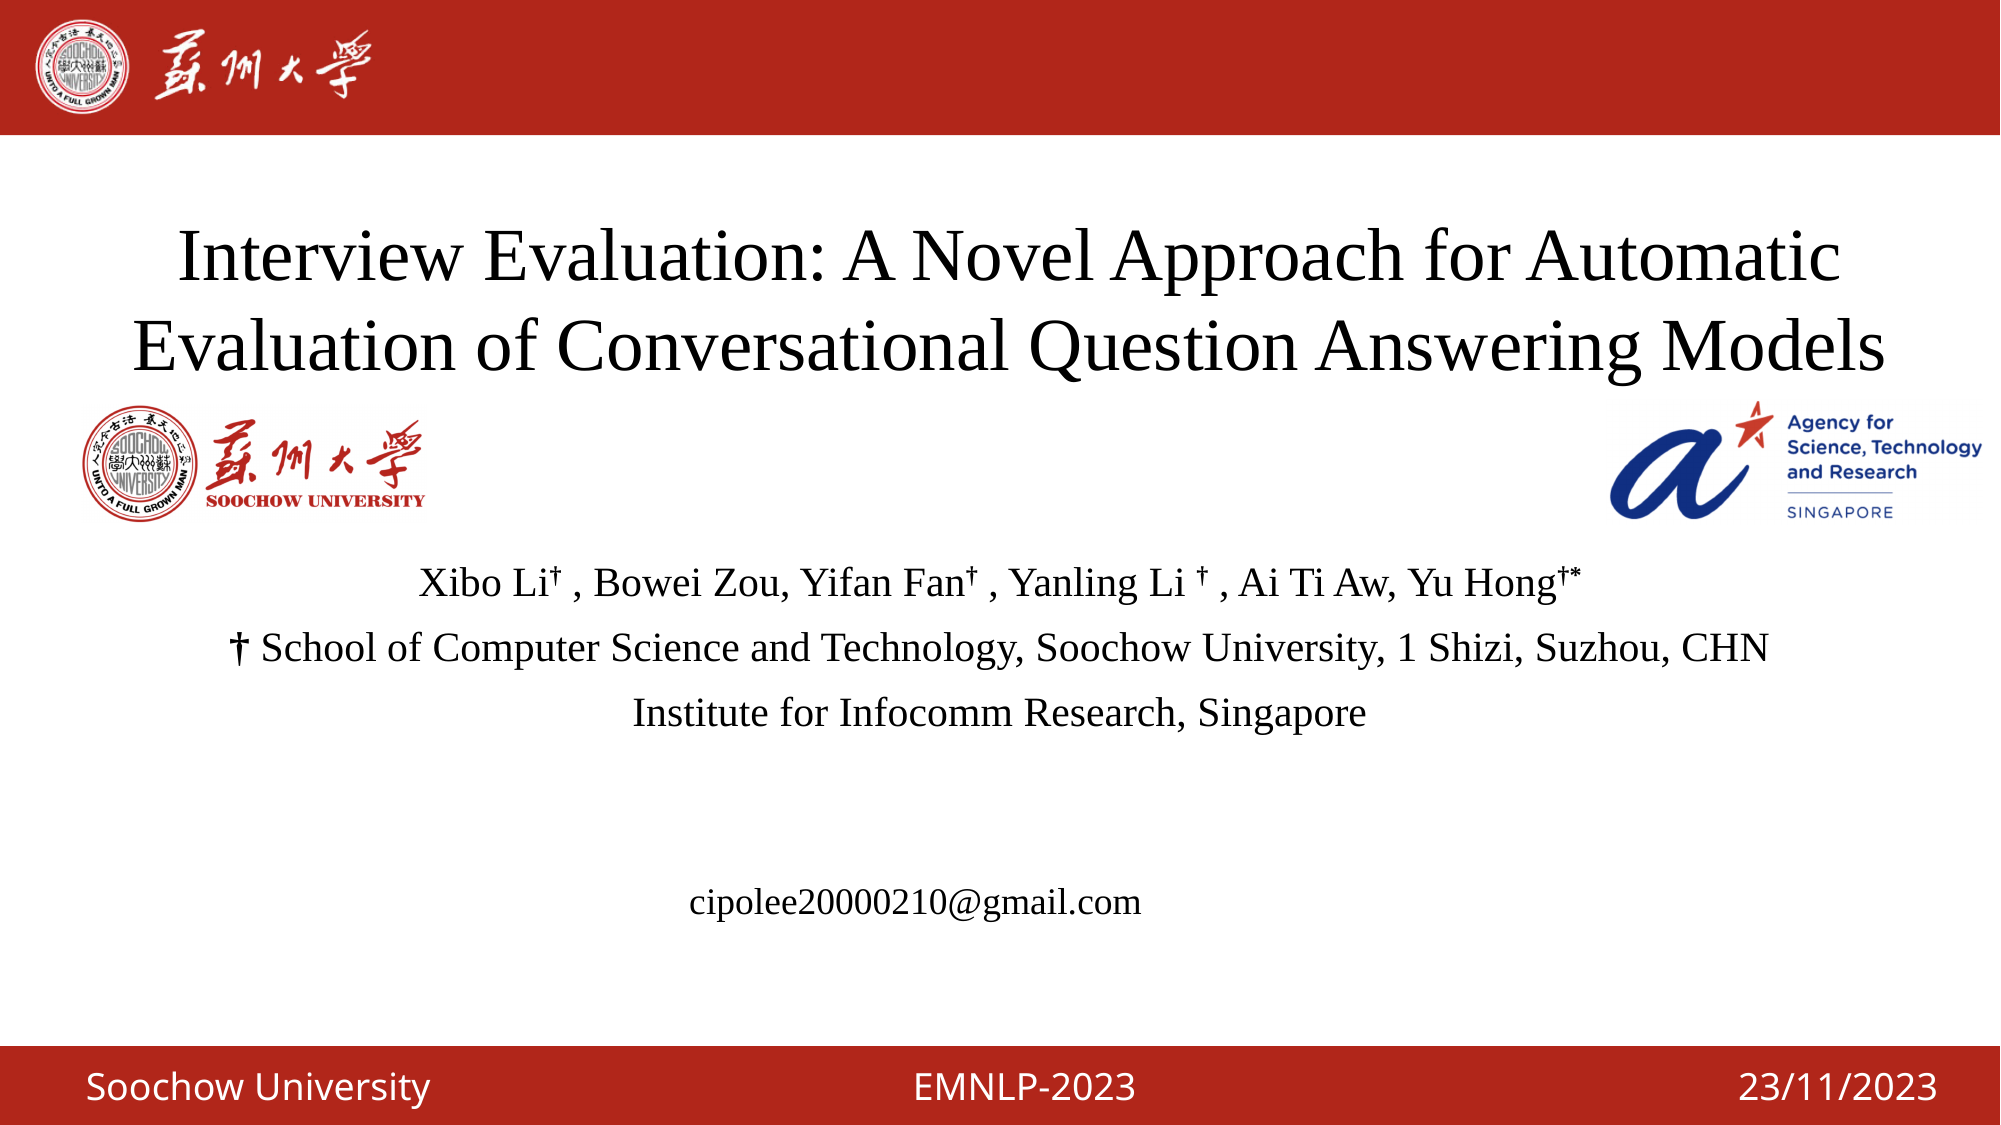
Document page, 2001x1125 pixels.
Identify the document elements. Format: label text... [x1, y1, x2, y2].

text_box Xibo Li† , Bowei Zou, Yifan Fan† , Yanling Li † , Ai Ti Aw, Yu Hong†* † School of Computer Science and Technology, Soochow University, 1 Shizi, Suzhou, CHN Institute for Infocomm Research, Singapore [212, 537, 1788, 800]
text_box [0, 1044, 2000, 1125]
title Interview Evaluation: A Novel Approach for Automatic Evaluation of Conversational Question Answering Models [81, 191, 1940, 394]
text_box cipolee20000210@gmail.com [674, 869, 1376, 929]
picture [80, 404, 428, 523]
text_box [0, 0, 2000, 137]
picture [1606, 399, 1983, 525]
text_box Soochow University [27, 1055, 490, 1115]
text_box EMNLP-2023 [848, 1055, 1201, 1115]
picture [21, 8, 394, 127]
text_box 23/11/2023 [1723, 1056, 1954, 1116]
